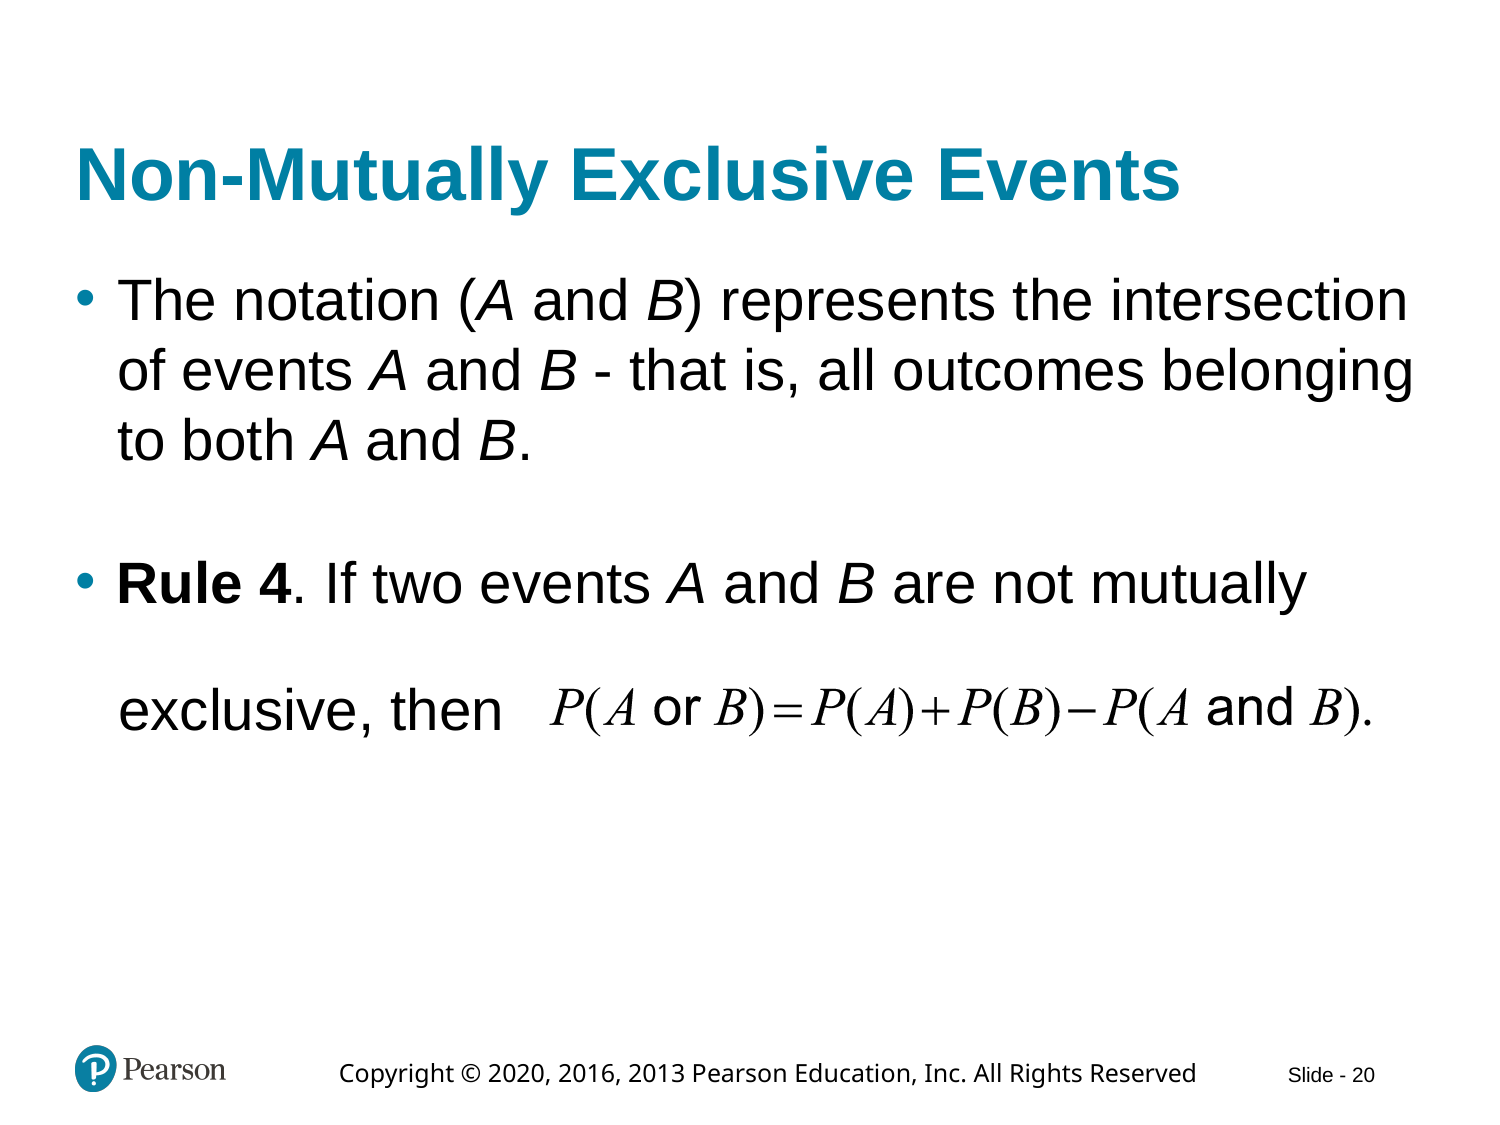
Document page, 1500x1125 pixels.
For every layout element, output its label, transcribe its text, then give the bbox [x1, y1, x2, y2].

title Non-Mutually Exclusive Events [75, 35, 1425, 216]
list The notation (A and B) represents the intersection of events A and B - that is, all outcomes belonging to both A and B. [75, 262, 1425, 515]
picture [83, 1054, 109, 1079]
list Rule 4. If two events A and B are not mutually [75, 545, 1425, 660]
list exclusive, then [118, 672, 533, 750]
picture [101, 1045, 226, 1092]
picture [75, 1078, 86, 1092]
picture [75, 1045, 90, 1061]
picture [545, 680, 1374, 742]
